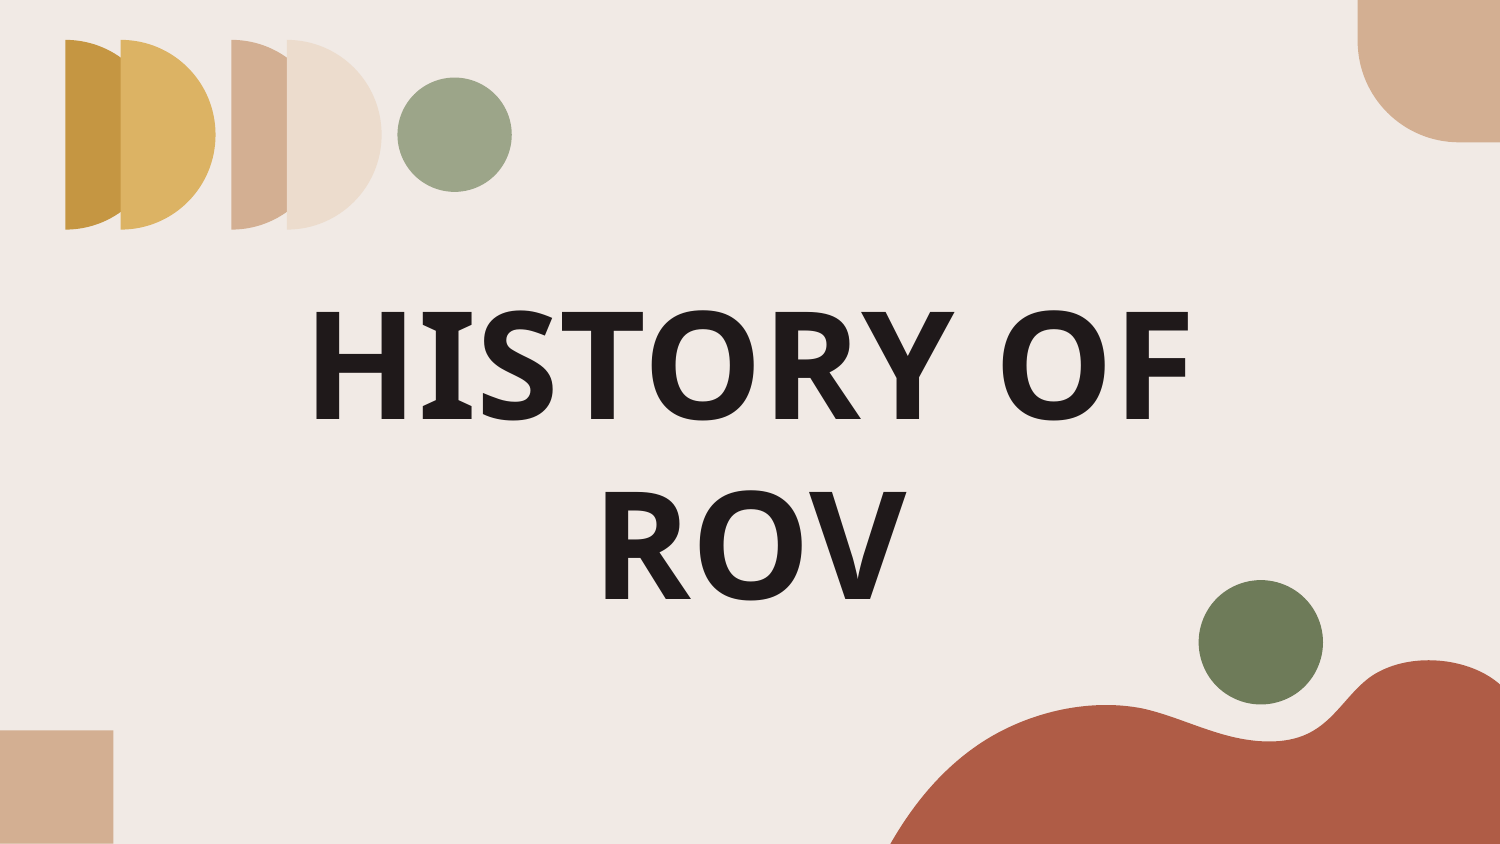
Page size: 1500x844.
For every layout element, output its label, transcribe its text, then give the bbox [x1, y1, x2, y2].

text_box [65, 39, 382, 230]
title HISTORY OF ROV [138, 457, 1362, 645]
text_box [397, 77, 512, 192]
